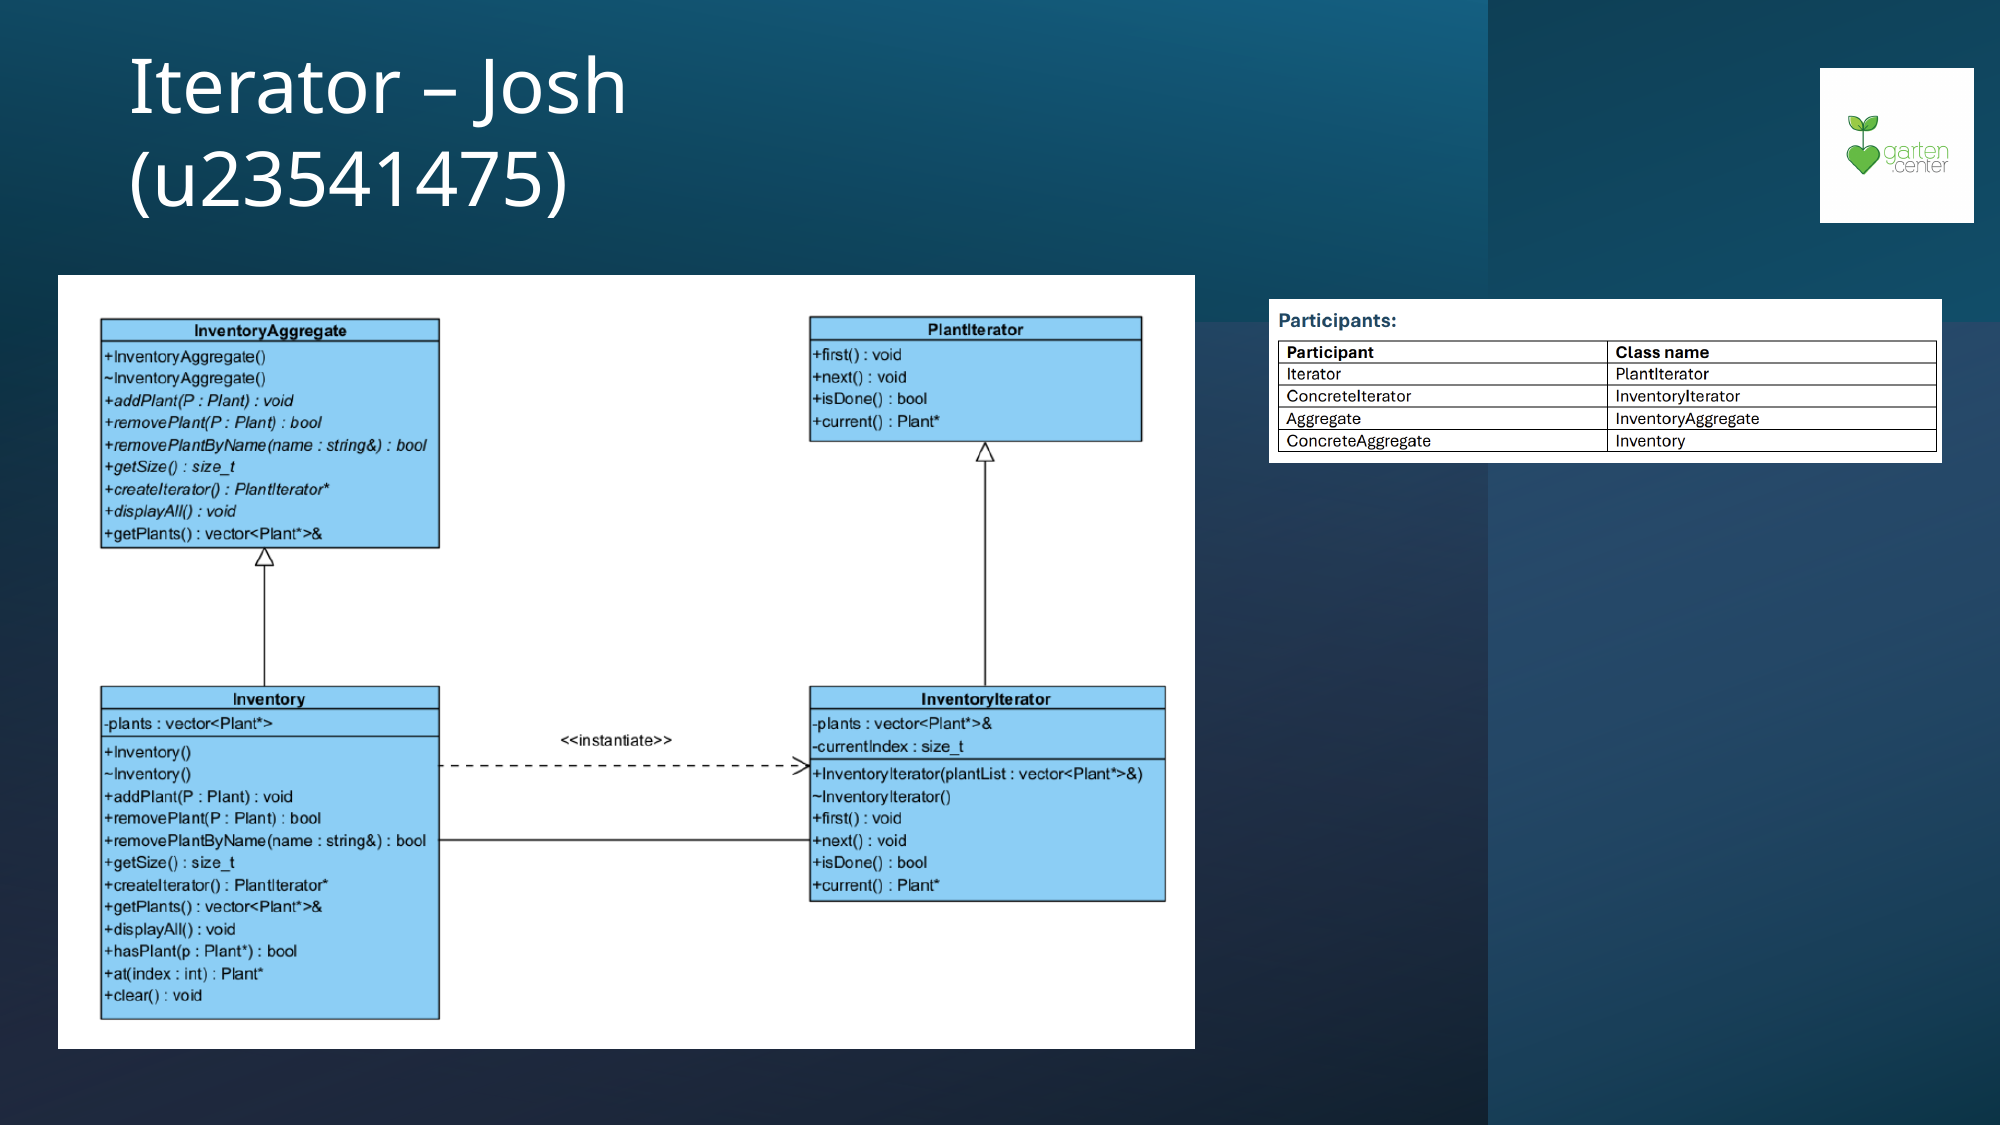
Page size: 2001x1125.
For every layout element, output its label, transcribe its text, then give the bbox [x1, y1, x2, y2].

text_box [1489, 0, 2000, 321]
picture [1819, 68, 1975, 223]
text_box [0, 321, 2000, 1125]
text_box [0, 0, 1489, 321]
text_box Iterator – Josh (u23541475) [114, 40, 1274, 231]
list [1195, 298, 1525, 1014]
picture [57, 275, 1195, 1050]
picture [1269, 298, 1943, 464]
